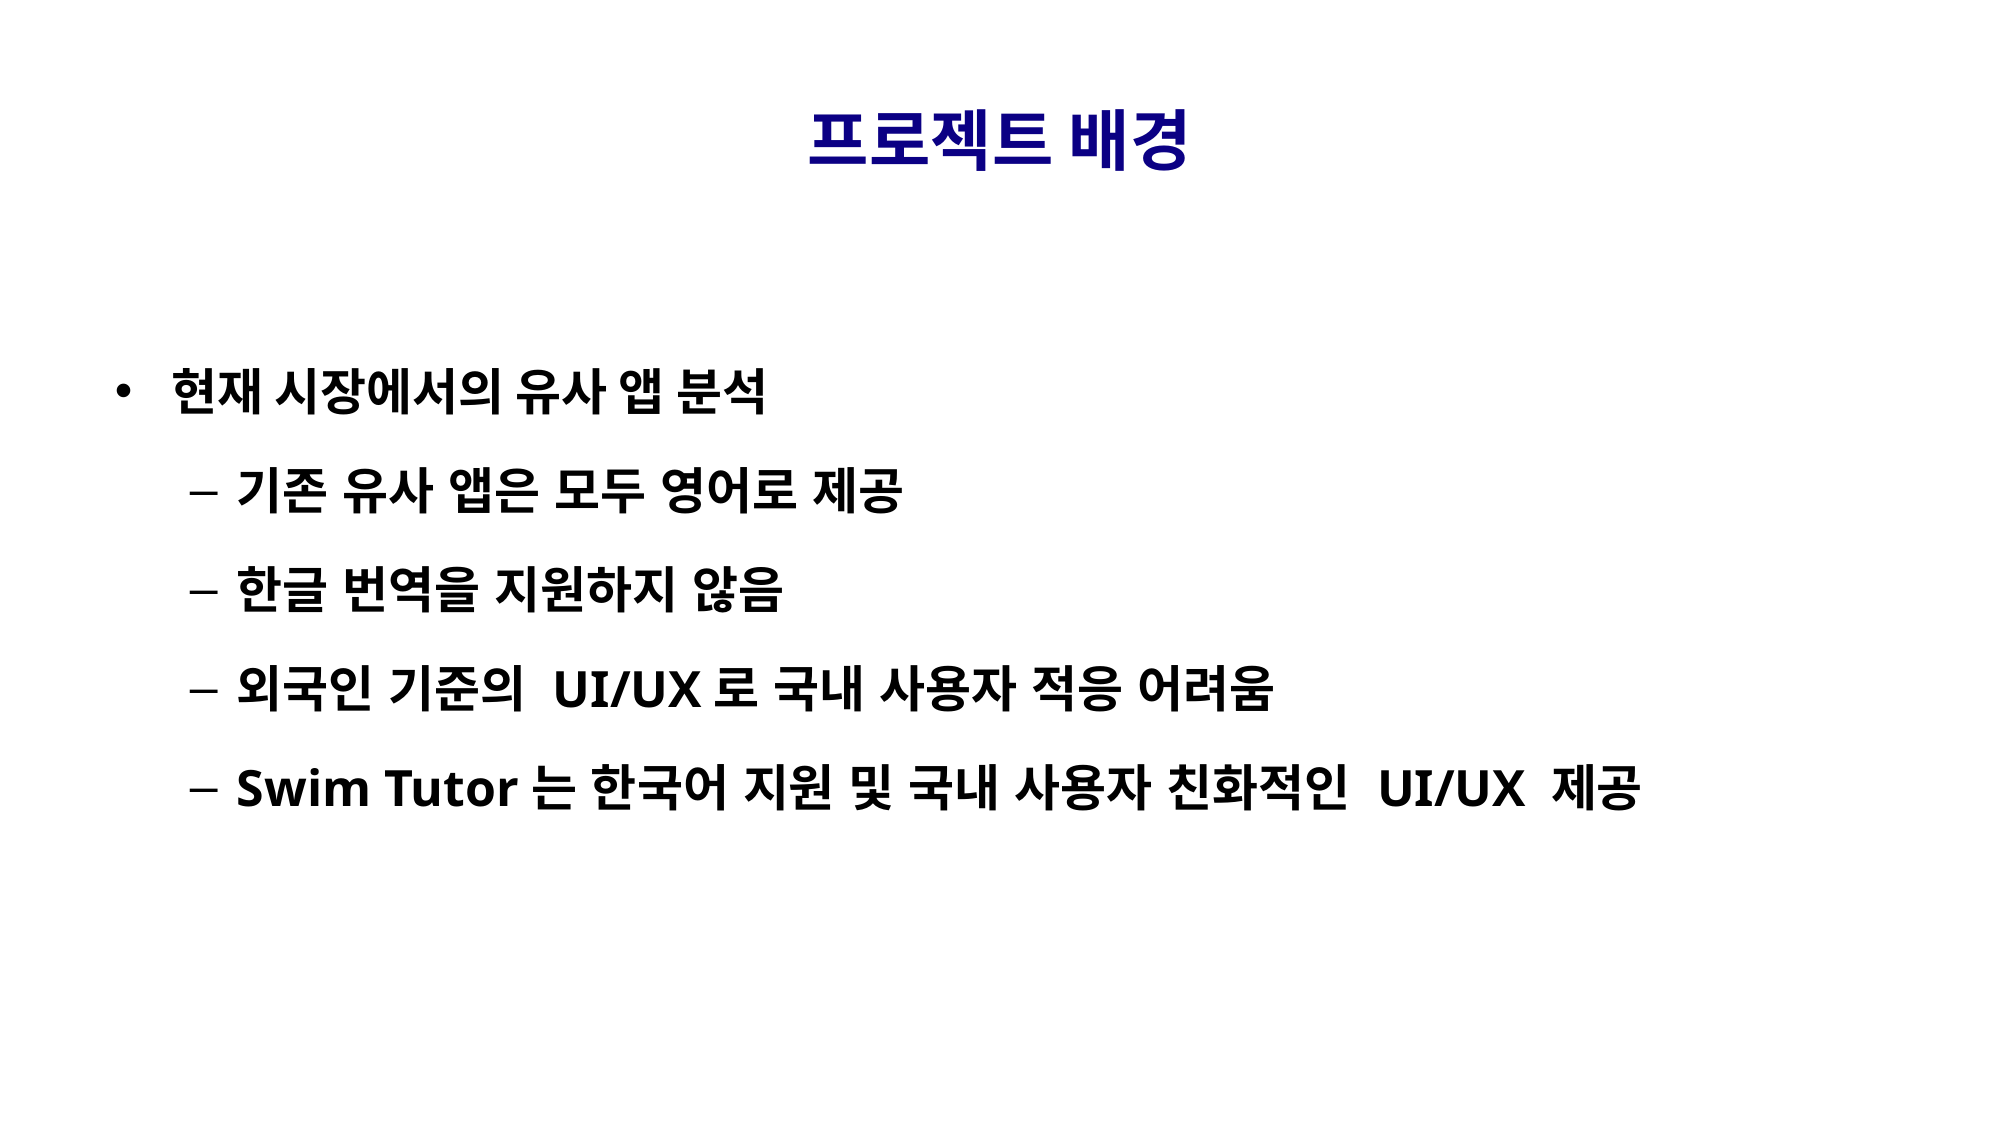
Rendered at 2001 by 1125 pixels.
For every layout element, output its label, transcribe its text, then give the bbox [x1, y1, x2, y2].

list 현재 시장에서의 유사 앱 분석 기존 유사 앱은 모두 영어로 제공 한글 번역을 지원하지 않음 외국인 기준의 UI/UX로 국내 사용자 적응 어려움 Swim Tutor는 한국어 지원 및 국내 사용자 친화적인 UI/UX 제공 [99, 262, 1900, 1005]
title 프로젝트 배경 [99, 45, 1900, 233]
